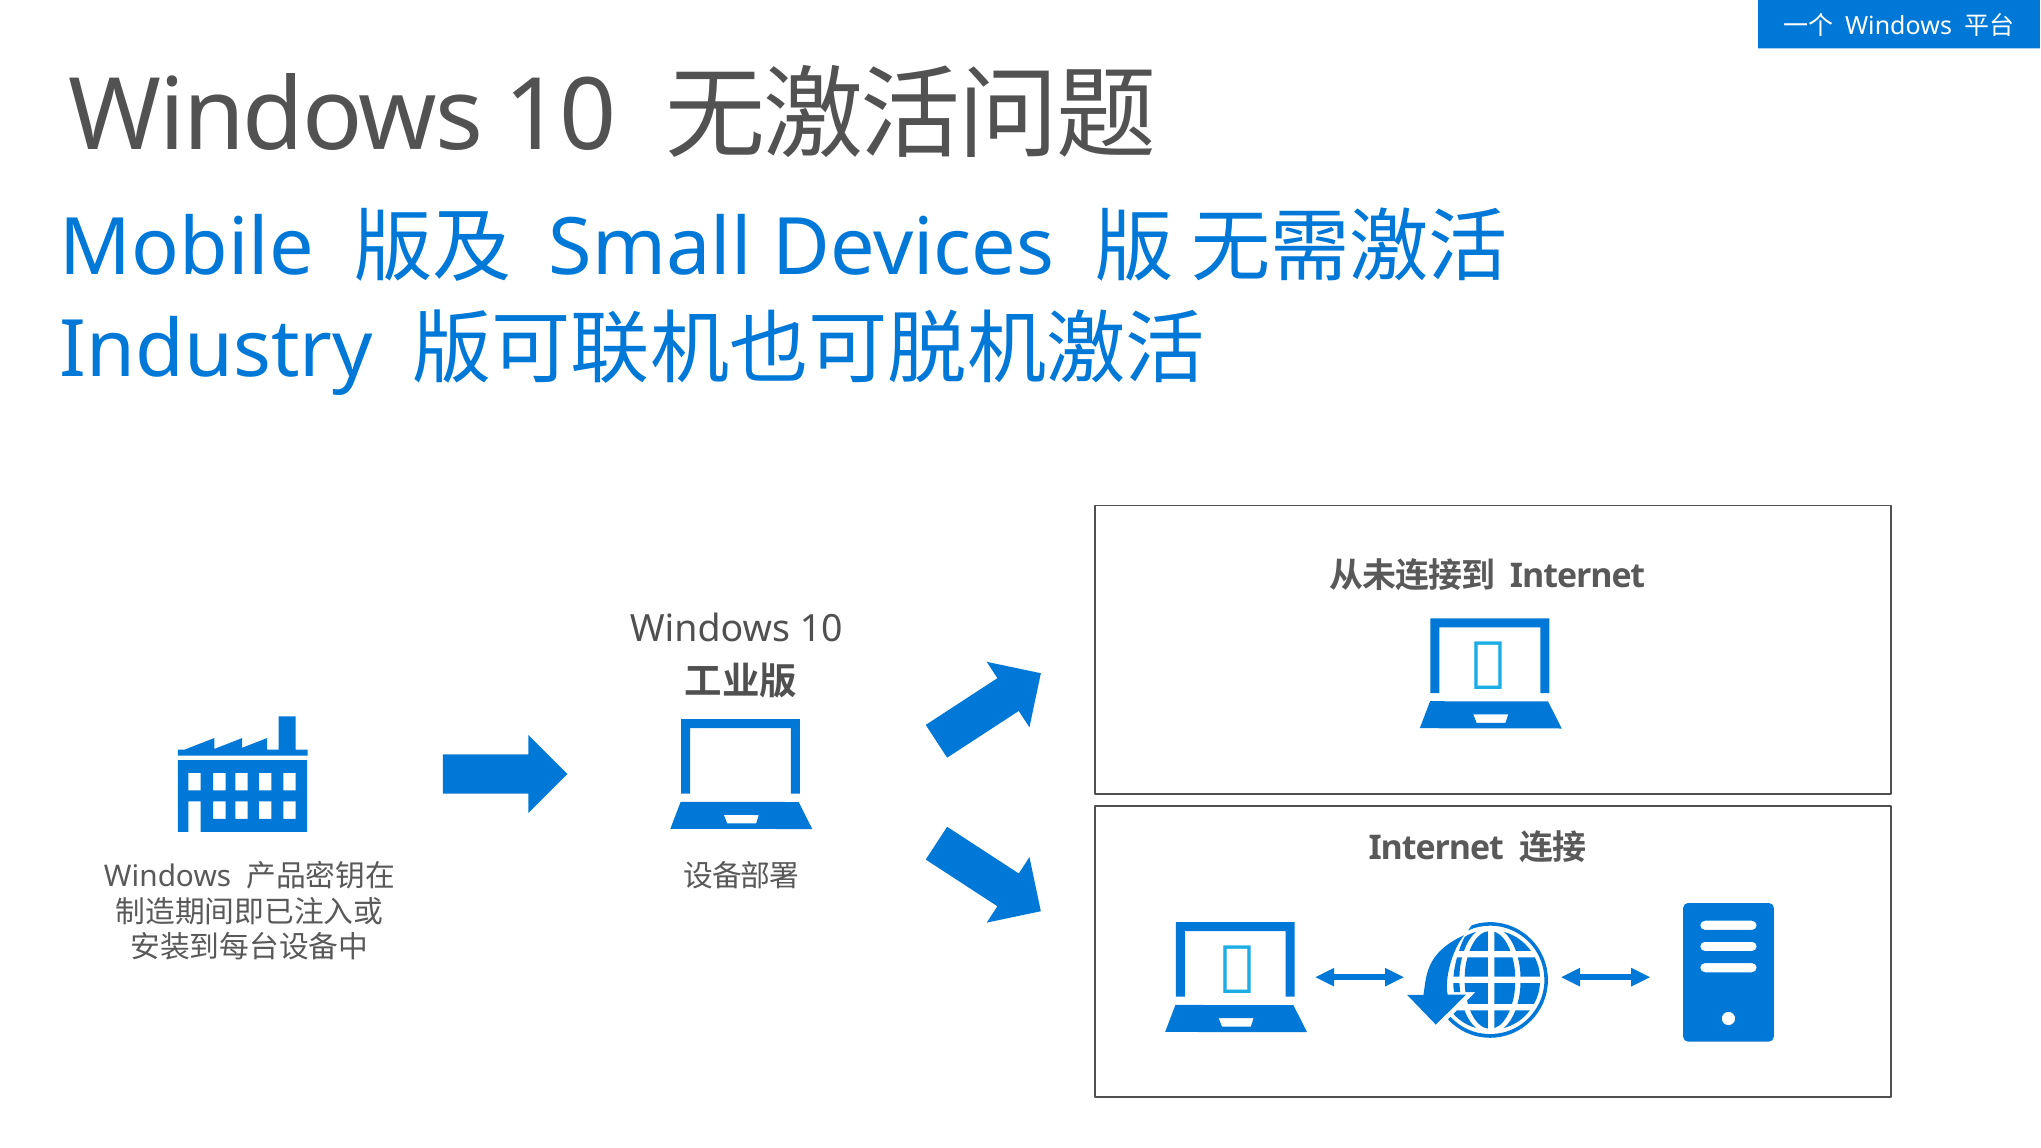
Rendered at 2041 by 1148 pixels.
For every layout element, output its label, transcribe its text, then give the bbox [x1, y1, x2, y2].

text_box 设备部署 [552, 856, 930, 893]
text_box [1406, 931, 1489, 1026]
text_box [1273, 921, 1295, 997]
text_box [925, 661, 1042, 759]
text_box Mobile 版及 Small Devices 版 无需激活 Industry 版可联机也可脱机激活 [45, 198, 1995, 321]
text_box [1094, 975, 1892, 1098]
text_box [680, 727, 801, 794]
text_box  [1202, 919, 1273, 1015]
text_box [177, 759, 308, 833]
text_box 一个 Windows 平台 [1757, 0, 2041, 49]
text_box Windows 10 工业版 [581, 585, 902, 727]
text_box [1175, 921, 1202, 997]
text_box [1094, 596, 1933, 975]
text_box [1094, 505, 1892, 795]
text_box [925, 826, 1042, 924]
text_box [1164, 1004, 1308, 1033]
text_box Windows 产品密钥在 制造期间即已注入或 安装到每台设备中 [61, 856, 438, 964]
text_box [1682, 902, 1775, 1043]
text_box Internet 连接 [1190, 825, 1765, 867]
title Windows 10 无激活问题 [45, 48, 1996, 199]
text_box [669, 801, 813, 830]
text_box [442, 734, 569, 814]
text_box [177, 715, 309, 757]
text_box [1447, 921, 1549, 1039]
